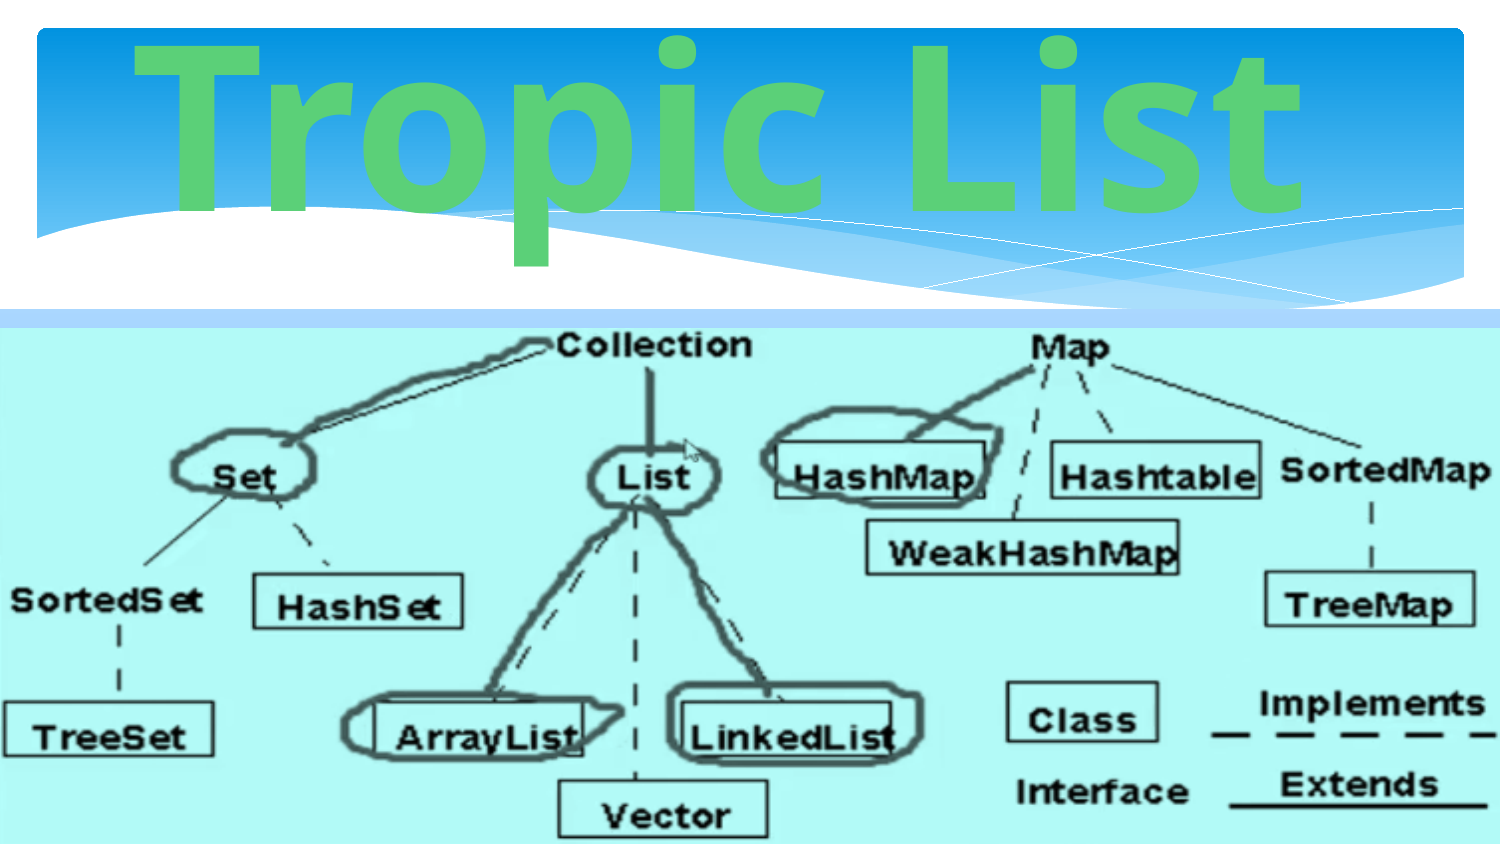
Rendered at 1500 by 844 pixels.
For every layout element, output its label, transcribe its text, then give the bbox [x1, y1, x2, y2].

list [0, 309, 1500, 327]
picture [0, 327, 1500, 844]
picture [664, 36, 691, 41]
title Tropic List [75, 41, 1425, 196]
picture [1045, 36, 1072, 41]
